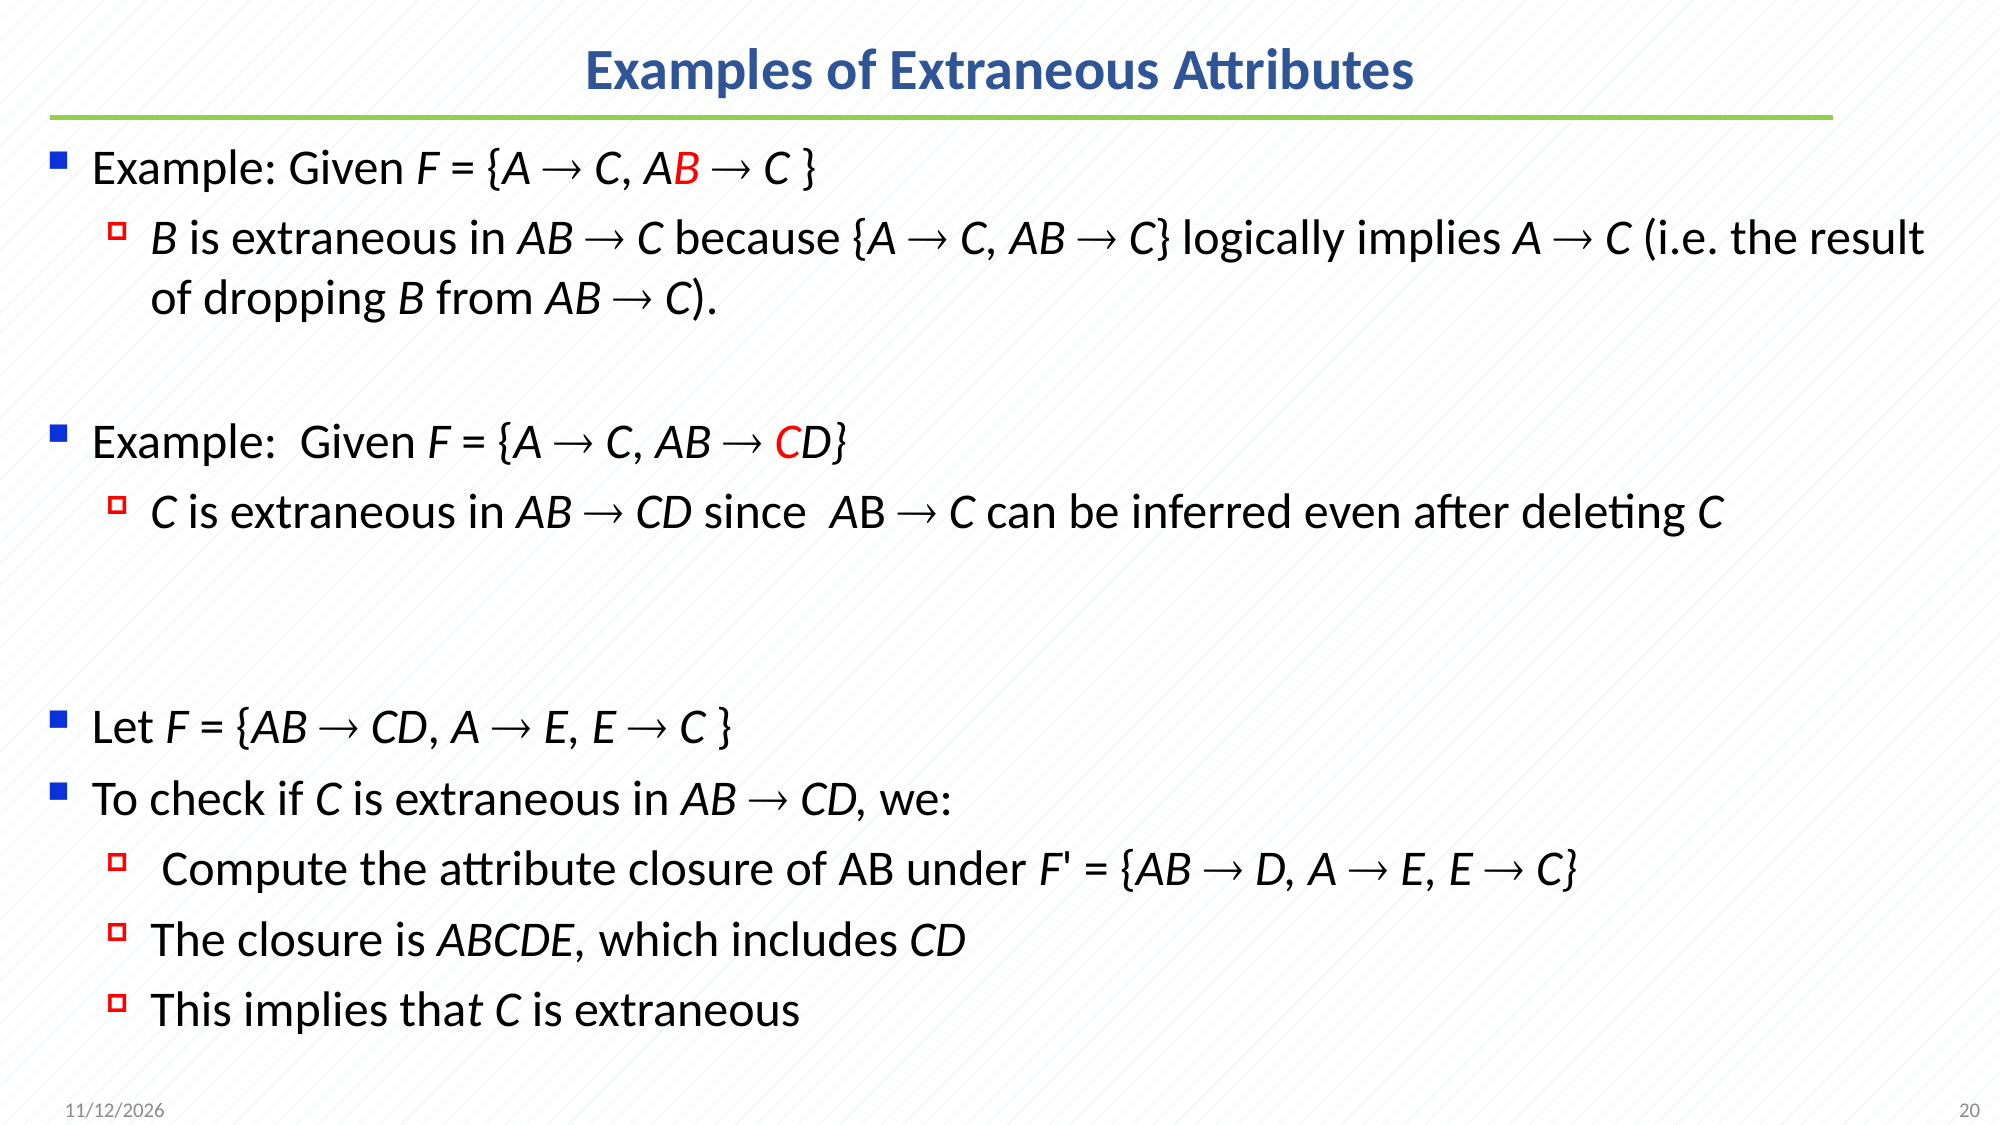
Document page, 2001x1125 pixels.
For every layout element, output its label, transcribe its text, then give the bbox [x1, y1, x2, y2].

slide_number 20 [1545, 1079, 1996, 1125]
list Example: Given F = {A  C, AB  C } B is extraneous in AB  C because {A  C, AB  C} logically implies A  C (i.e. the result of dropping B from AB  C). Example: Given F = {A  C, AB  CD} C is extraneous in AB  CD since AB  C can be inferred even after deleting C Let F = {AB  CD, A  E, E  C } To check if C is extraneous in AB  CD, we: Compute the attribute closure of AB under F' = {AB  D, A  E, E  C} The closure is ABCDE, which includes CD This implies that C is extraneous [32, 126, 1974, 1081]
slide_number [49, 1079, 500, 1125]
title Examples of Extraneous Attributes [50, 13, 1949, 126]
